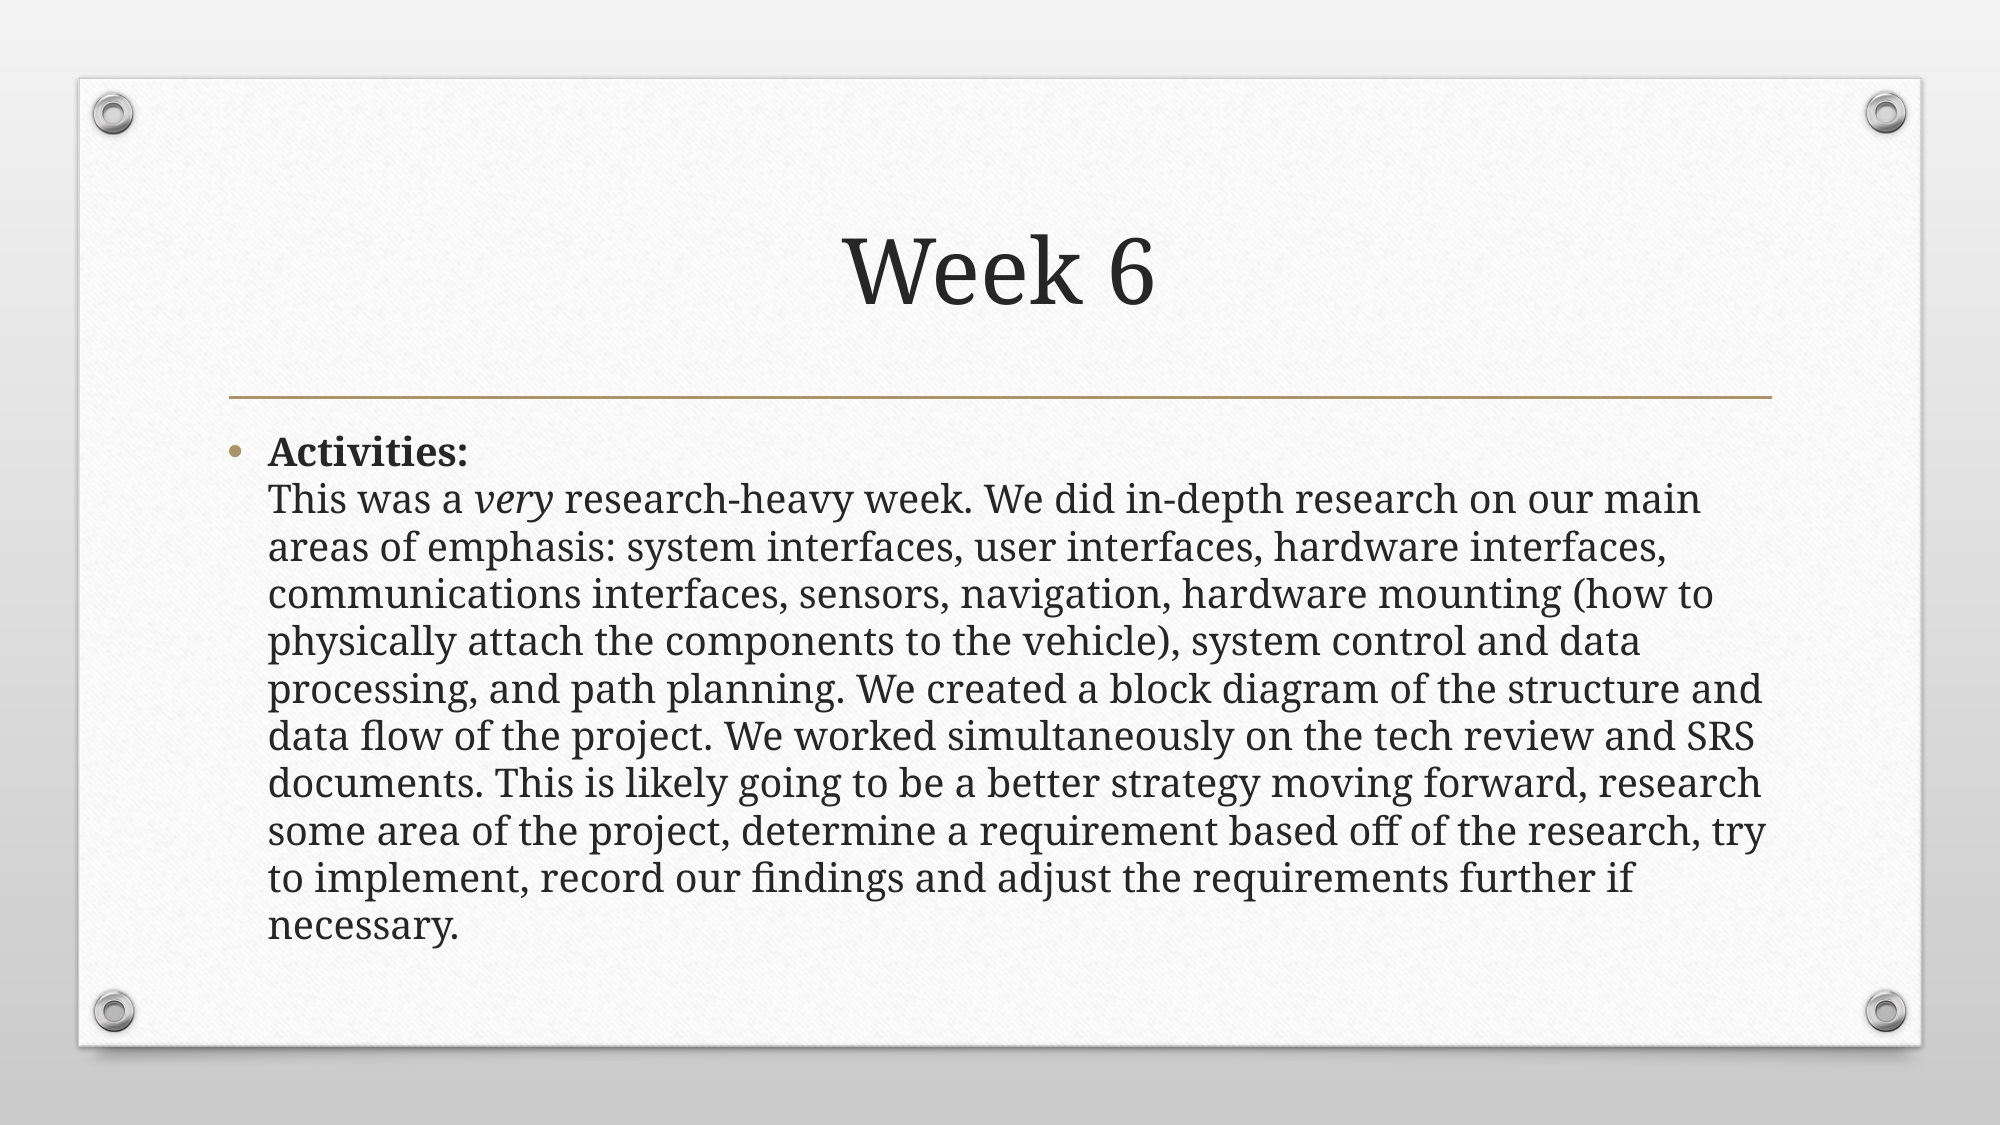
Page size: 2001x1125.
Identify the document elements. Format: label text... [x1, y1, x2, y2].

title Week 6 [212, 161, 1788, 375]
list Activities: This was a very research-heavy week. We did in-depth research on our main areas of emphasis: system interfaces, user interfaces, hardware interfaces, communications interfaces, sensors, navigation, hardware mounting (how to physically attach the components to the vehicle), system control and data processing, and path planning. We created a block diagram of the structure and data flow of the project. We worked simultaneously on the tech review and SRS documents. This is likely going to be a better strategy moving forward, research some area of the project, determine a requirement based off of the research, try to implement, record our findings and adjust the requirements further if necessary. [212, 419, 1788, 964]
picture [0, 0, 2000, 1125]
